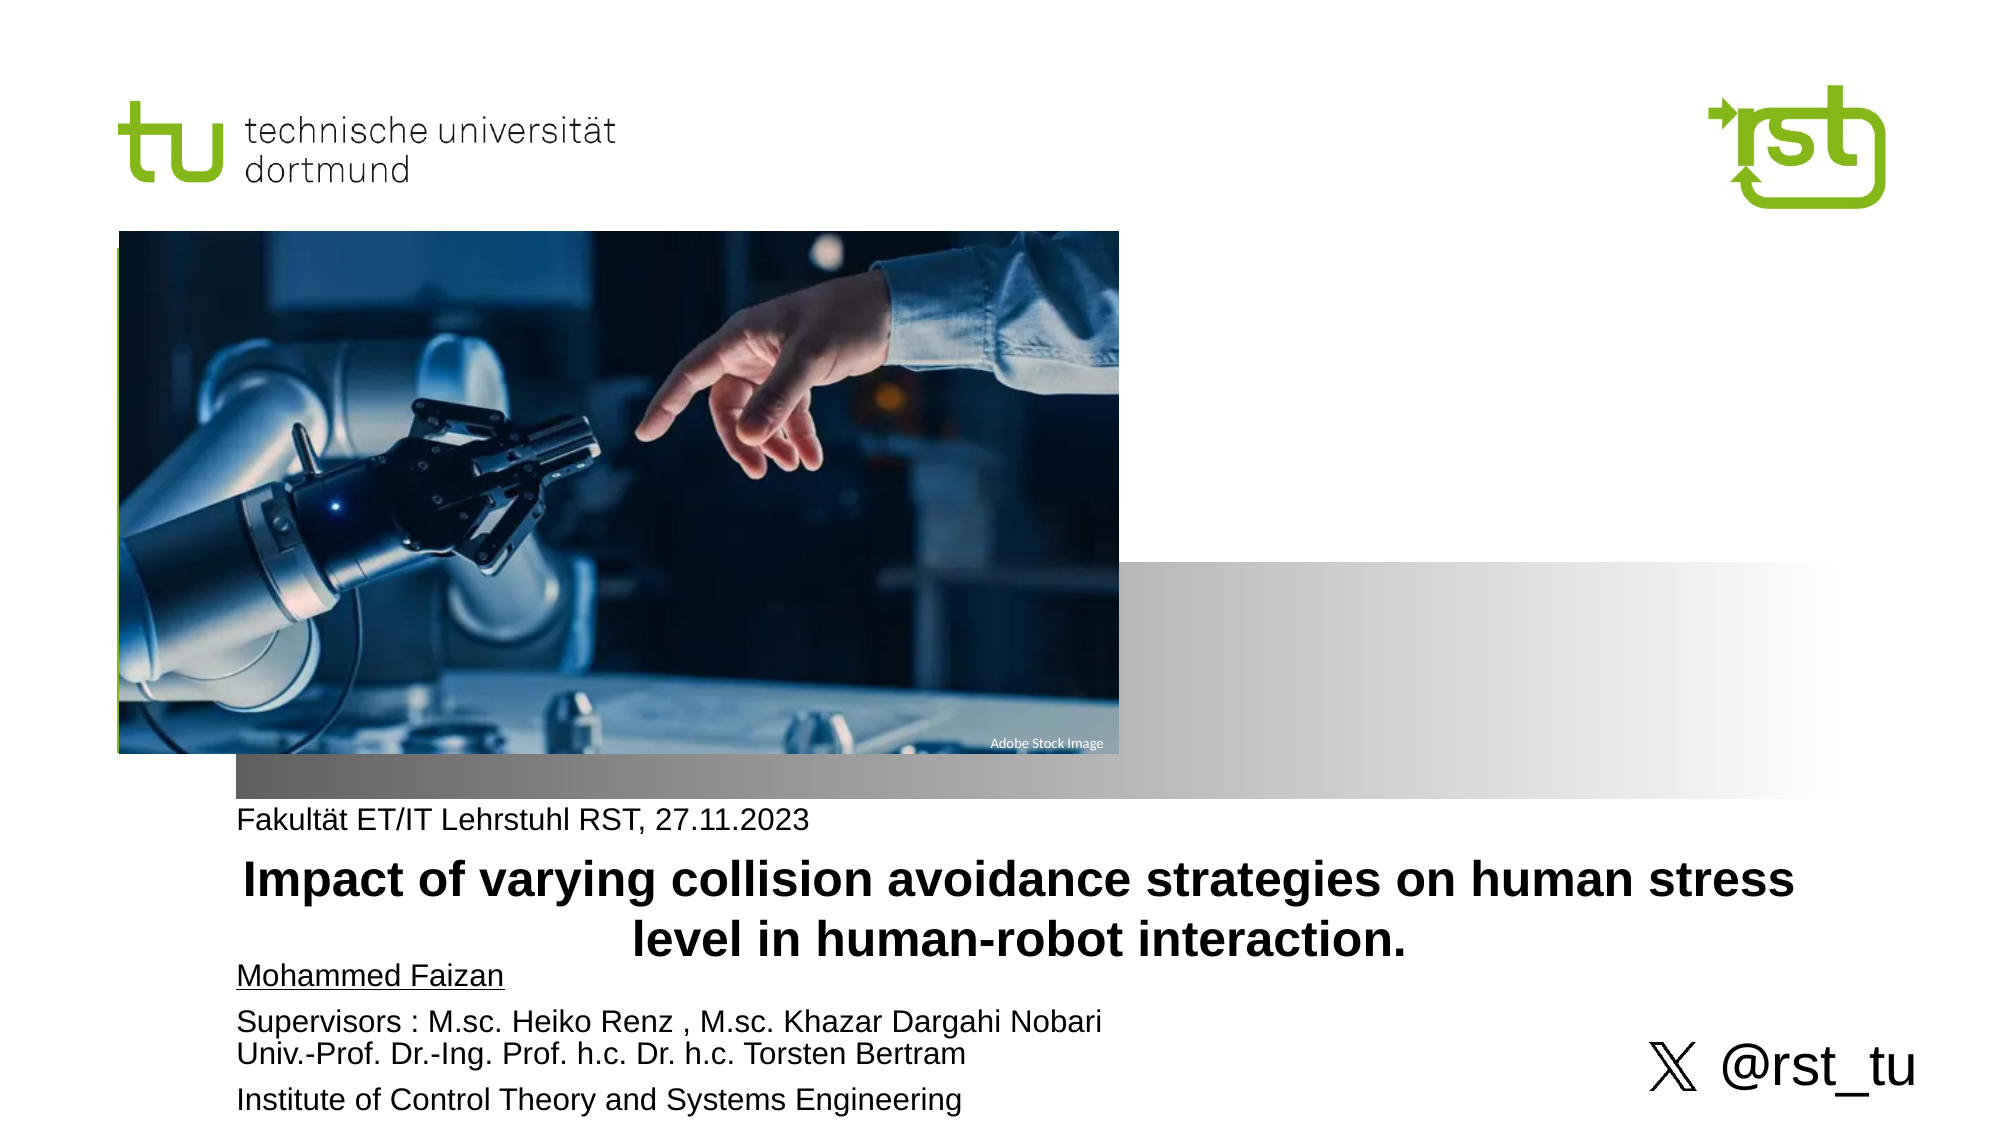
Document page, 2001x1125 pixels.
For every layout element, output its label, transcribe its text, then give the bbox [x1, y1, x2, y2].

picture [118, 101, 617, 193]
picture [1708, 85, 1886, 209]
title Impact of varying collision avoidance strategies on human stress level in human-robot interaction. [236, 846, 1804, 917]
subtitle Fakultät ET/IT Lehrstuhl RST, 27.11.2023 [236, 798, 1839, 844]
list Mohammed Faizan​ Supervisors : M.sc. Heiko Renz , M.sc. Khazar Dargahi Nobari [236, 955, 1839, 1033]
text_box Adobe Stock Image [975, 726, 1177, 759]
list Univ.-Prof. Dr.-Ing. Prof. h.c. Dr. h.c. Torsten Bertram Institute of Control Theory and Systems Engineering [236, 1033, 1839, 1112]
picture [119, 231, 1119, 754]
